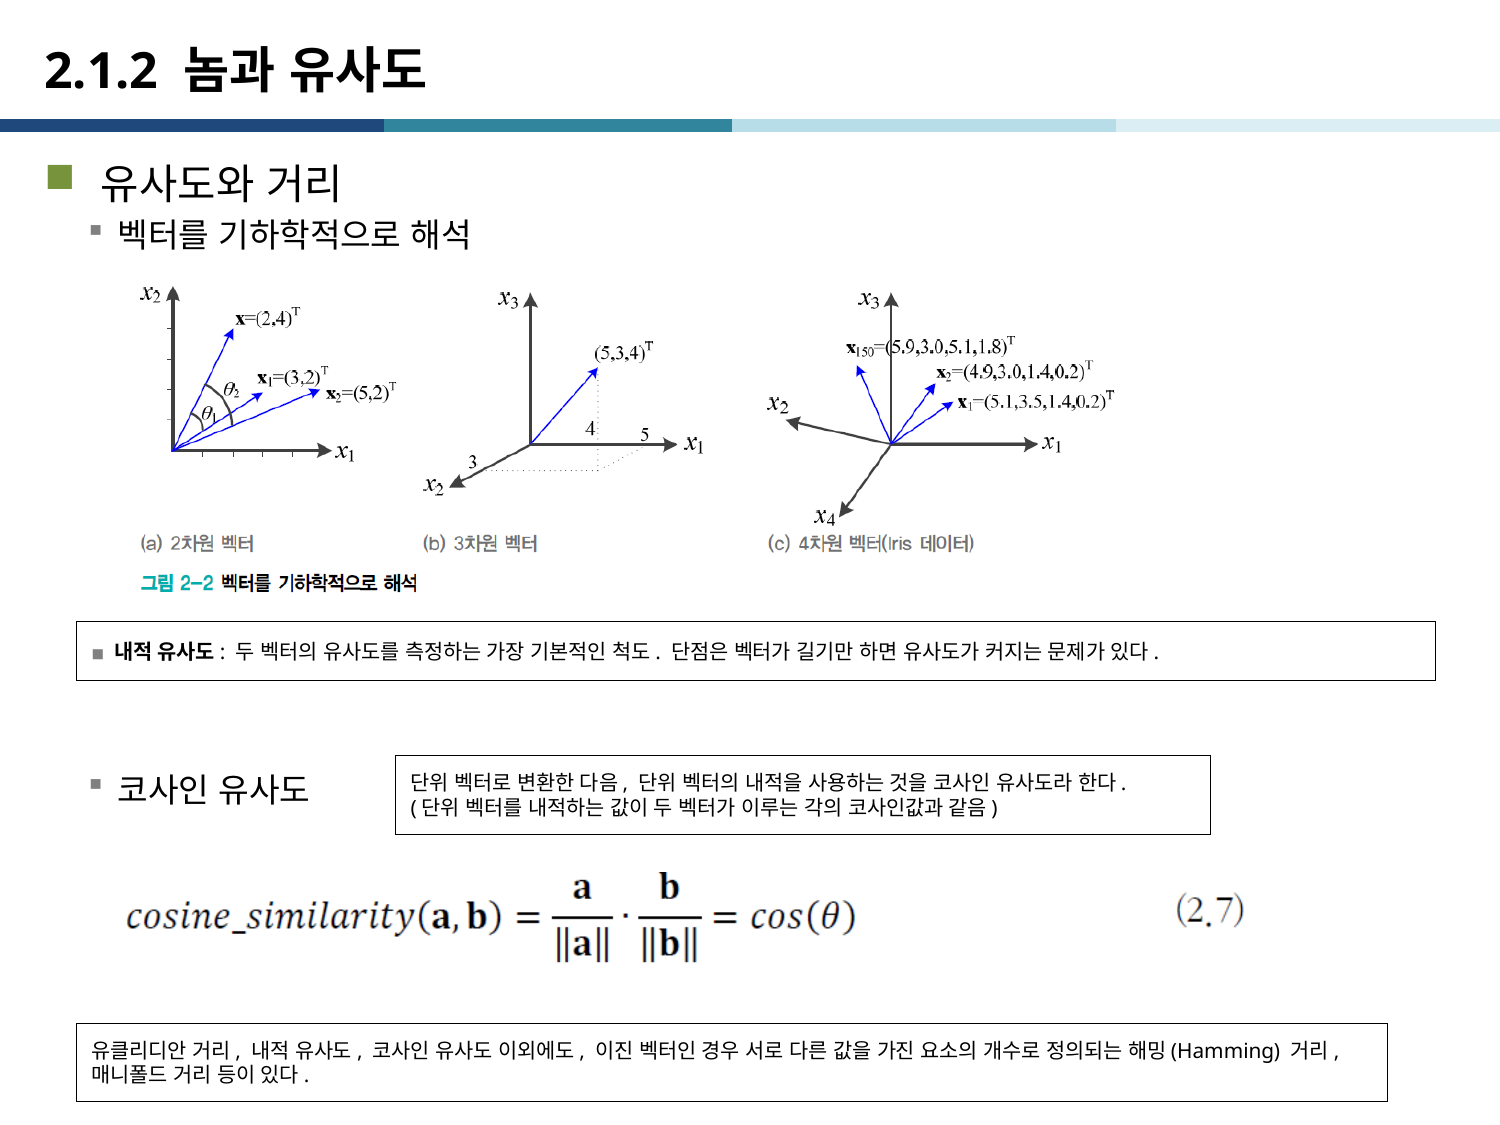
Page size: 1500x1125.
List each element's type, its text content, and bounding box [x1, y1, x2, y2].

text_box ■ 내적 유사도: 두 벡터의 유사도를 측정하는 가장 기본적인 척도. 단점은 벡터가 길기만 하면 유사도가 커지는 문제가 있다. [76, 621, 1436, 681]
picture [122, 278, 1117, 596]
title 2.1.2 놈과 유사도 [29, 23, 1270, 114]
text_box 유클리디안 거리, 내적 유사도, 코사인 유사도 이외에도, 이진 벡터인 경우 서로 다른 값을 가진 요소의 개수로 정의되는 해밍(Hamming) 거리, 매니폴드 거리 등이 있다. [76, 1023, 1388, 1102]
list 유사도와 거리 벡터를 기하학적으로 해석 코사인 유사도 [29, 125, 1471, 1083]
picture [122, 872, 1245, 965]
text_box 단위 벡터로 변환한 다음, 단위 벡터의 내적을 사용하는 것을 코사인 유사도라 한다. (단위 벡터를 내적하는 값이 두 벡터가 이루는 각의 코사인값과 같음) [395, 755, 1211, 835]
